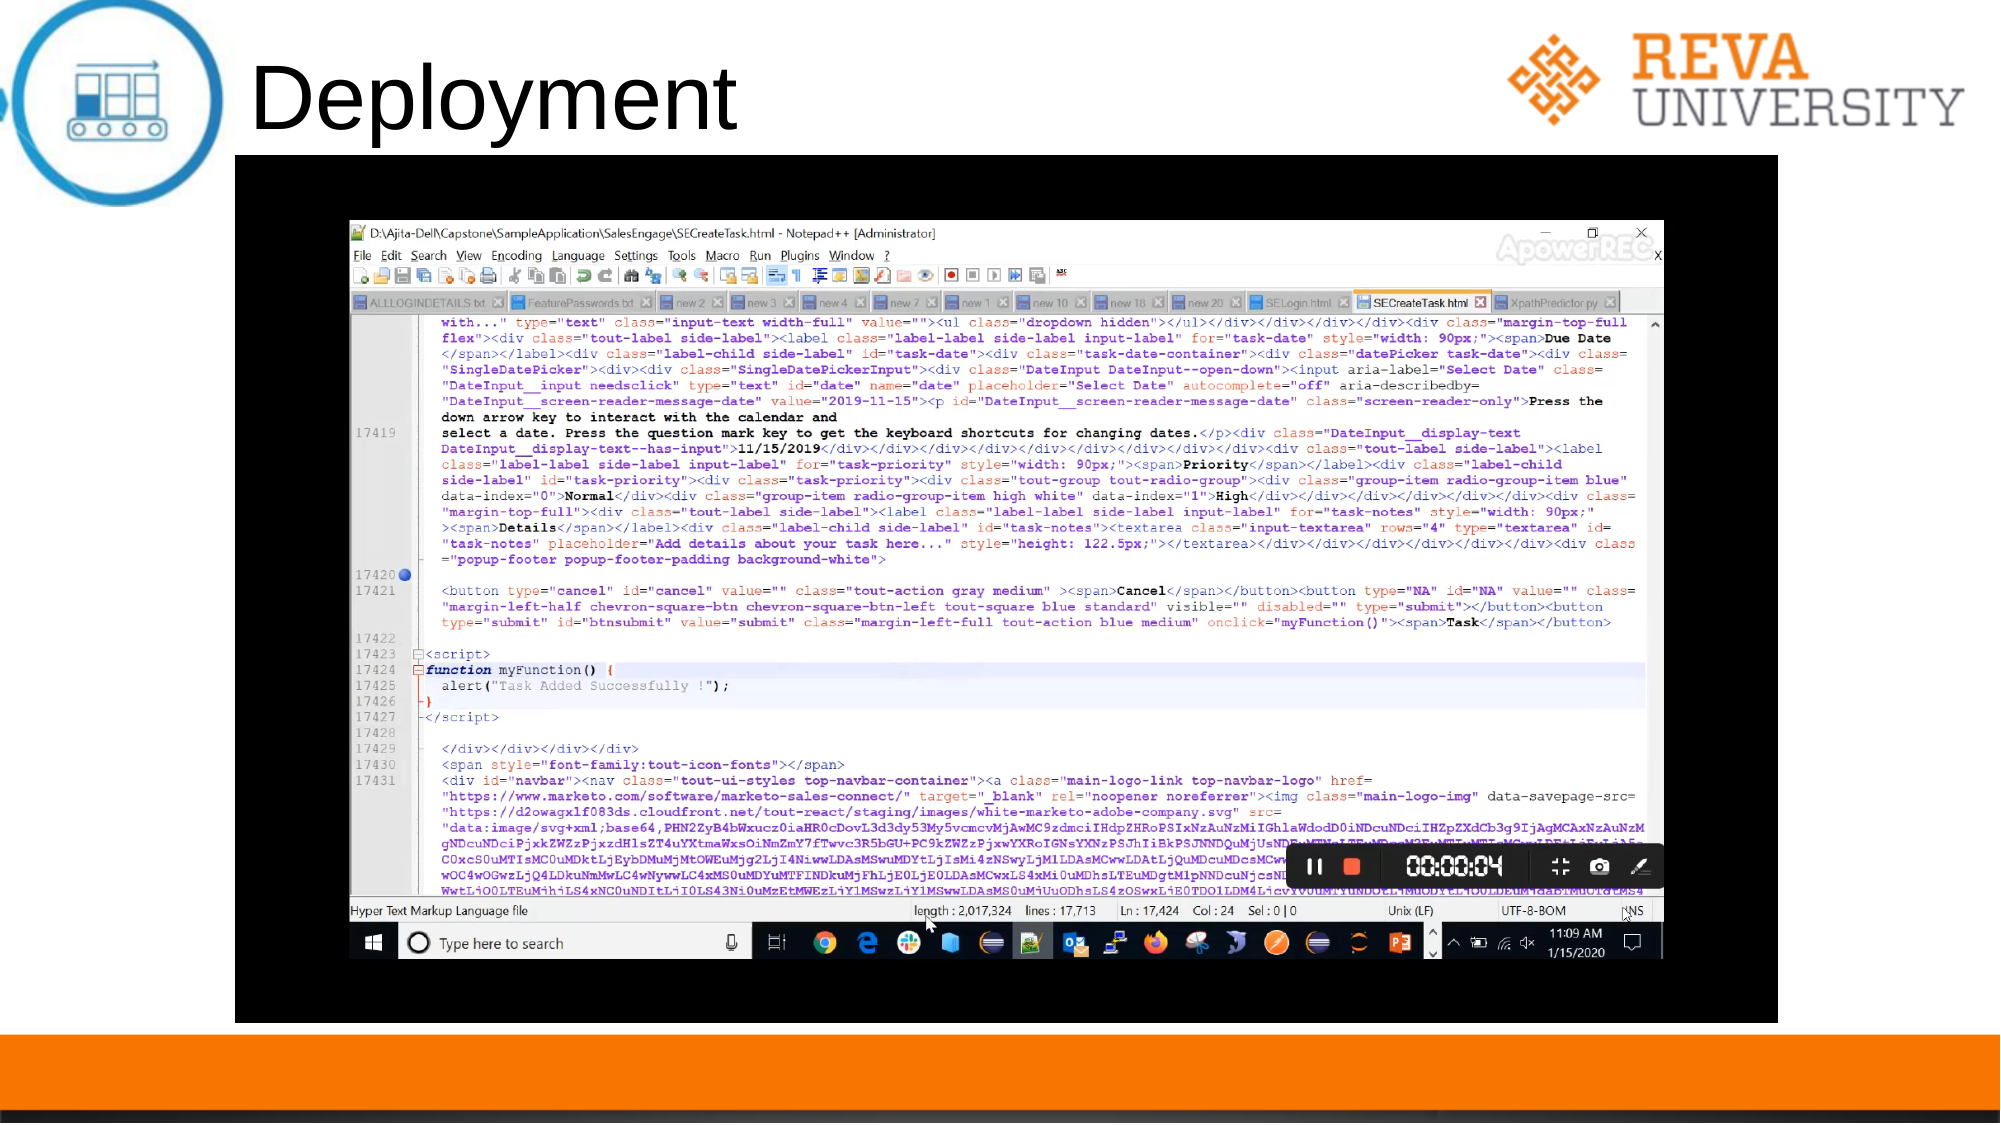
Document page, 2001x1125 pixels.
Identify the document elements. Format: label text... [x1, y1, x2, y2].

picture [1507, 15, 1988, 144]
title Deployment [235, 34, 1932, 172]
picture [0, 1022, 2000, 1123]
picture [0, 0, 235, 207]
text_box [234, 154, 1779, 1023]
